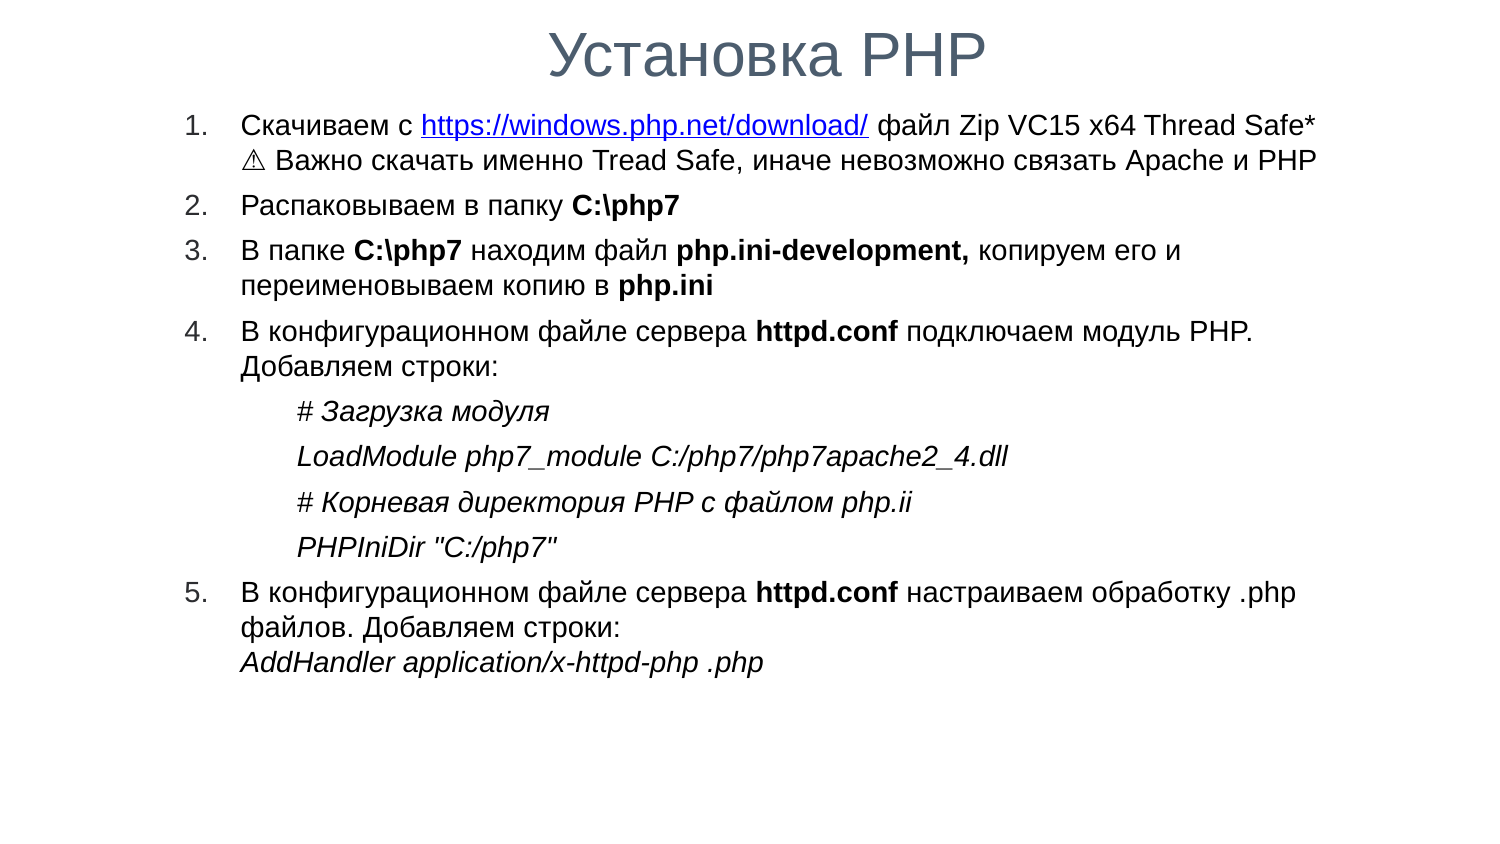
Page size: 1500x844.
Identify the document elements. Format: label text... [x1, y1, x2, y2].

text_box Скачиваем с https://windows.php.net/download/ файл Zip VC15 x64 Thread Safe* ⚠️ Важно скачать именно Tread Safe, иначе невозможно связать Apache и PHP Распаковываем в папку C:\php7 В папке C:\php7 находим файл php.ini-development, копируем его и переименовываем копию в php.ini В конфигурационном файле сервера httpd.conf подключаем модуль PHP. Добавляем строки: # Загрузка модуля LoadModule php7_module C:/php7/php7apache2_4.dll # Корневая директория PHP c файлом php.ii PHPIniDir "C:/php7" В конфигурационном файле сервера httpd.conf настраиваем обработку .php файлов. Добавляем строки: AddHandler application/x-httpd-php .php [156, 98, 1358, 746]
text_box Установка PHP [230, 0, 1358, 98]
